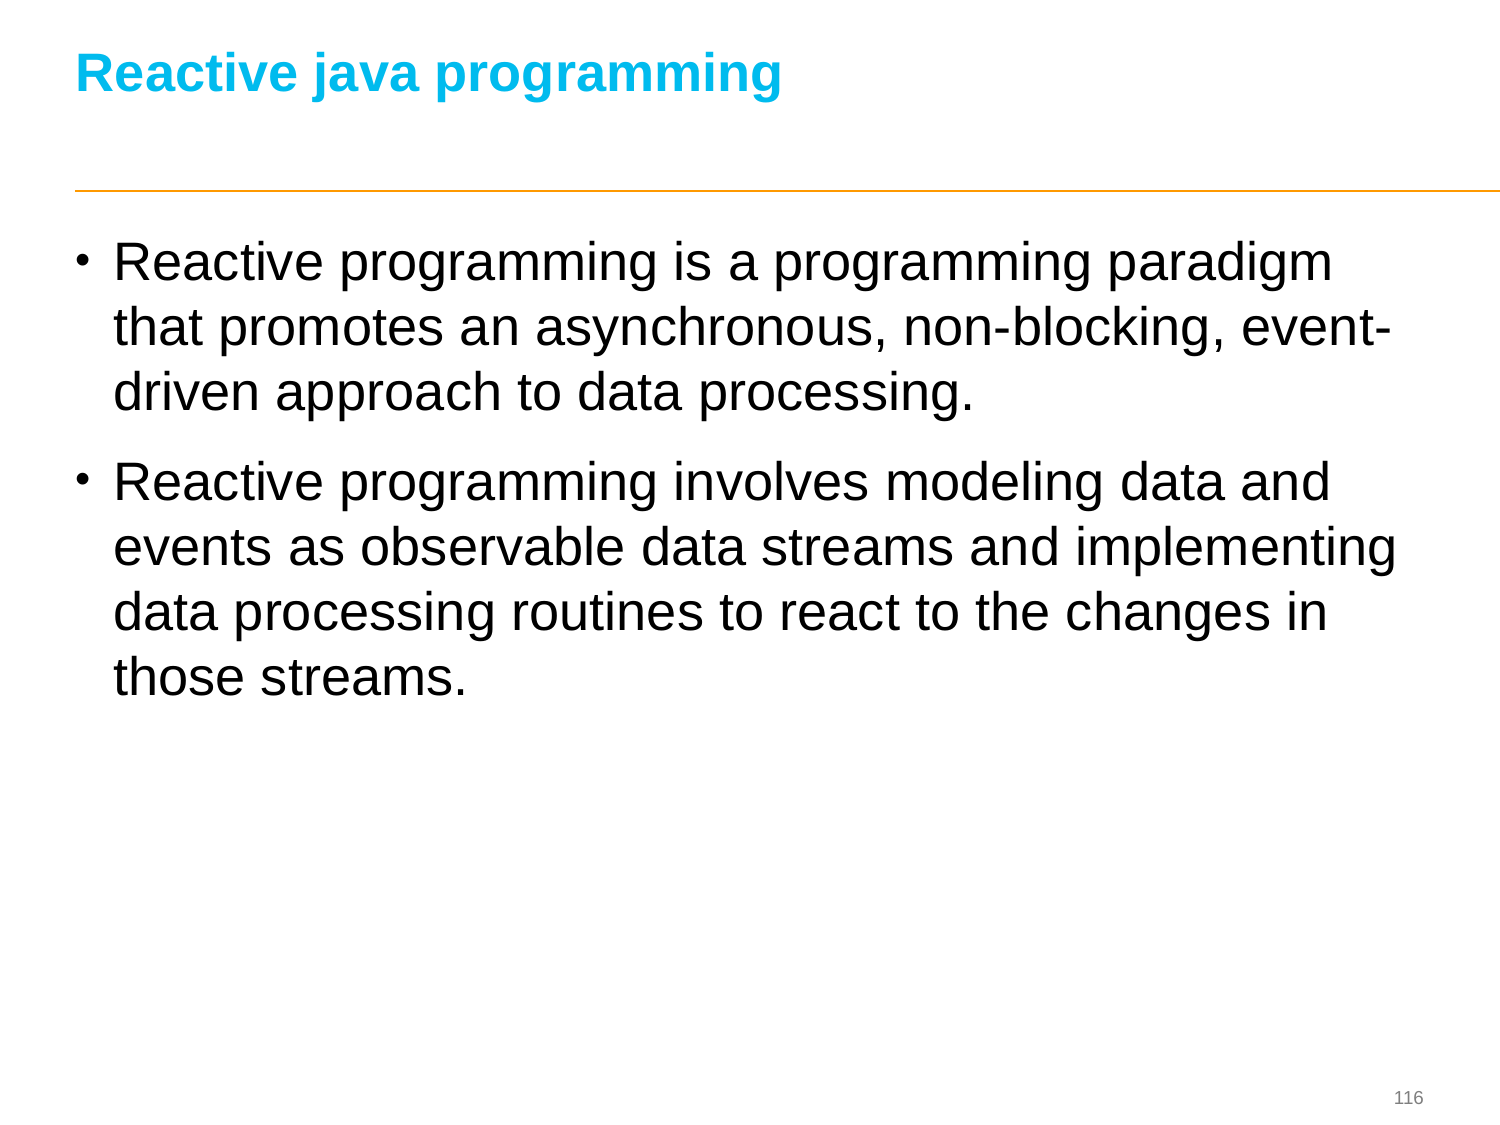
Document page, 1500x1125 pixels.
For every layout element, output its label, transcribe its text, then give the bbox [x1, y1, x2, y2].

list Reactive programming is a programming paradigm that promotes an asynchronous, non-blocking, event-driven approach to data processing. Reactive programming involves modeling data and events as observable data streams and implementing data processing routines to react to the changes in those streams. [75, 226, 1425, 1018]
title Reactive java programming [75, 27, 1422, 157]
